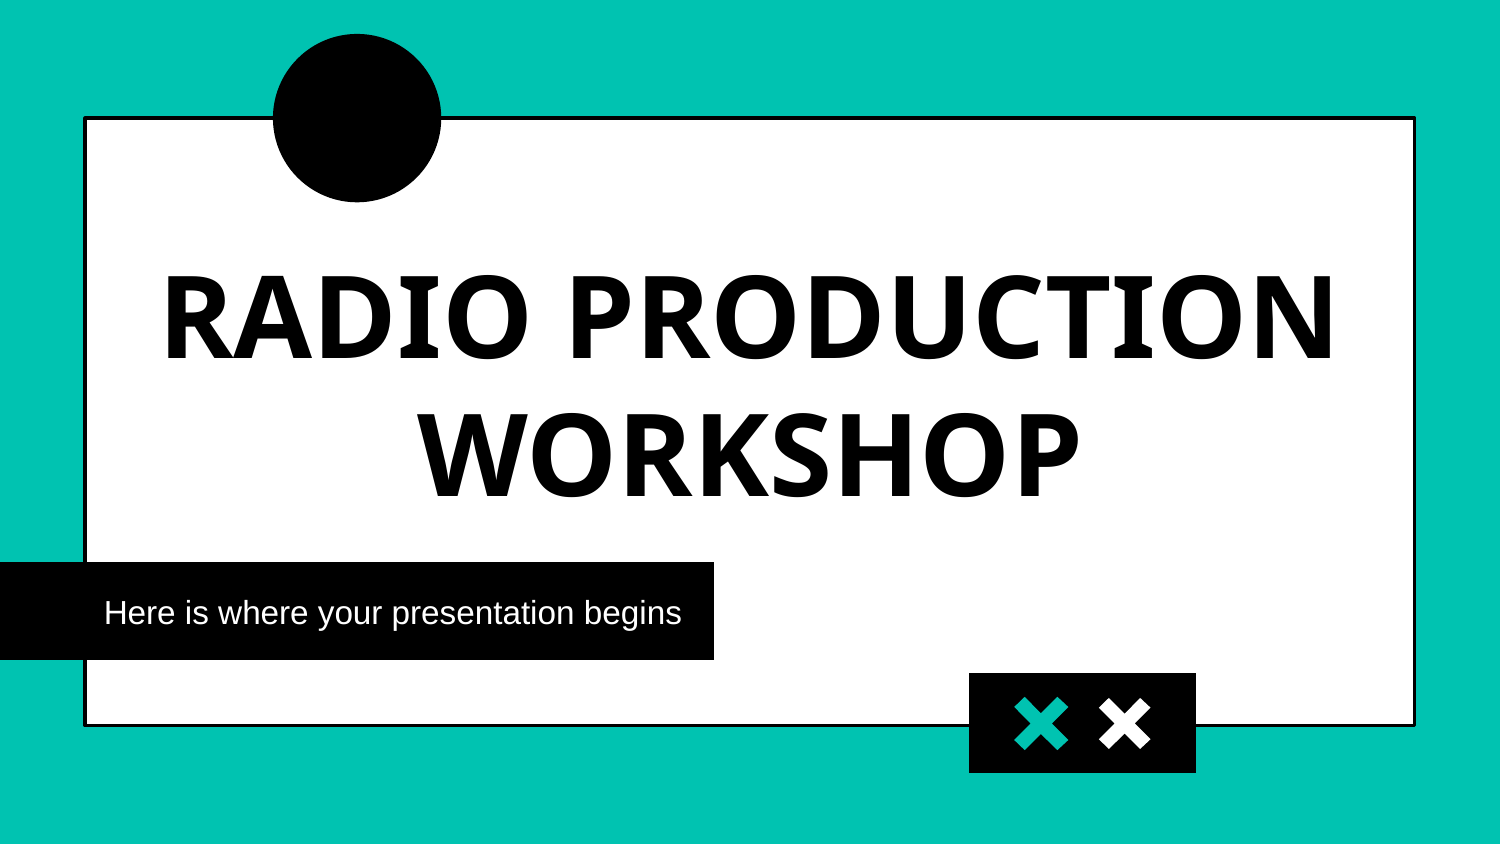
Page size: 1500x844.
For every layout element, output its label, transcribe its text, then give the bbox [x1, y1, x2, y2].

subtitle Here is where your presentation begins [88, 561, 701, 662]
title RADIO PRODUCTION WORKSHOP [85, 228, 1415, 536]
